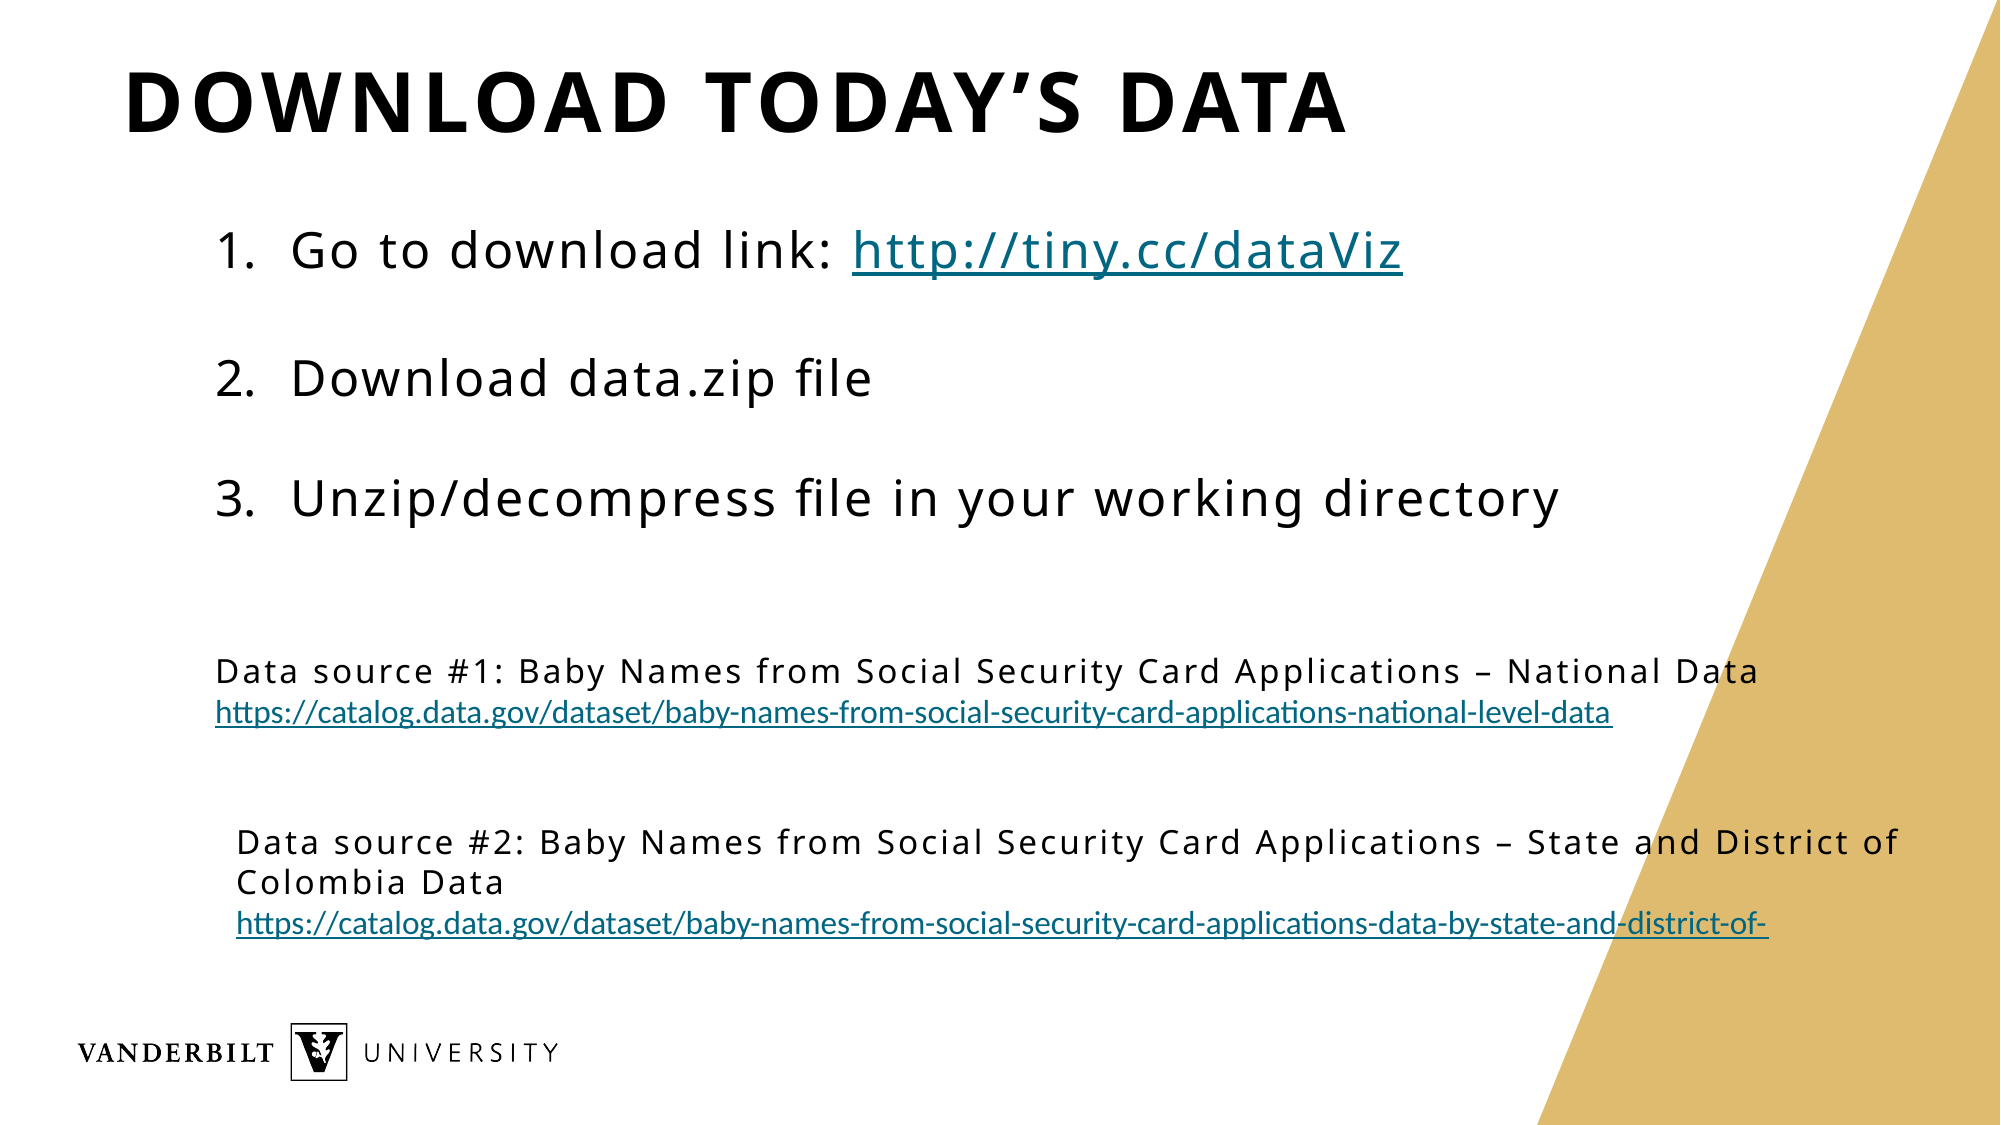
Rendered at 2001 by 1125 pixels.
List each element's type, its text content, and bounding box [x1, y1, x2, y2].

text_box Data source #2: Baby Names from Social Security Card Applications – State and District of Colombia Data https://catalog.data.gov/dataset/baby-names-from-social-security-card-applications-data-by-state-and-district-of- [221, 814, 1920, 949]
picture [77, 1023, 558, 1081]
text_box Data source #1: Baby Names from Social Security Card Applications – National Data https://catalog.data.gov/dataset/baby-names-from-social-security-card-applications-national-level-data [200, 643, 1777, 738]
title Download today’s data [107, 47, 1938, 158]
text_box Go to download link: http://tiny.cc/dataViz Download data.zip file Unzip/decompress file in your working directory [200, 211, 1845, 595]
